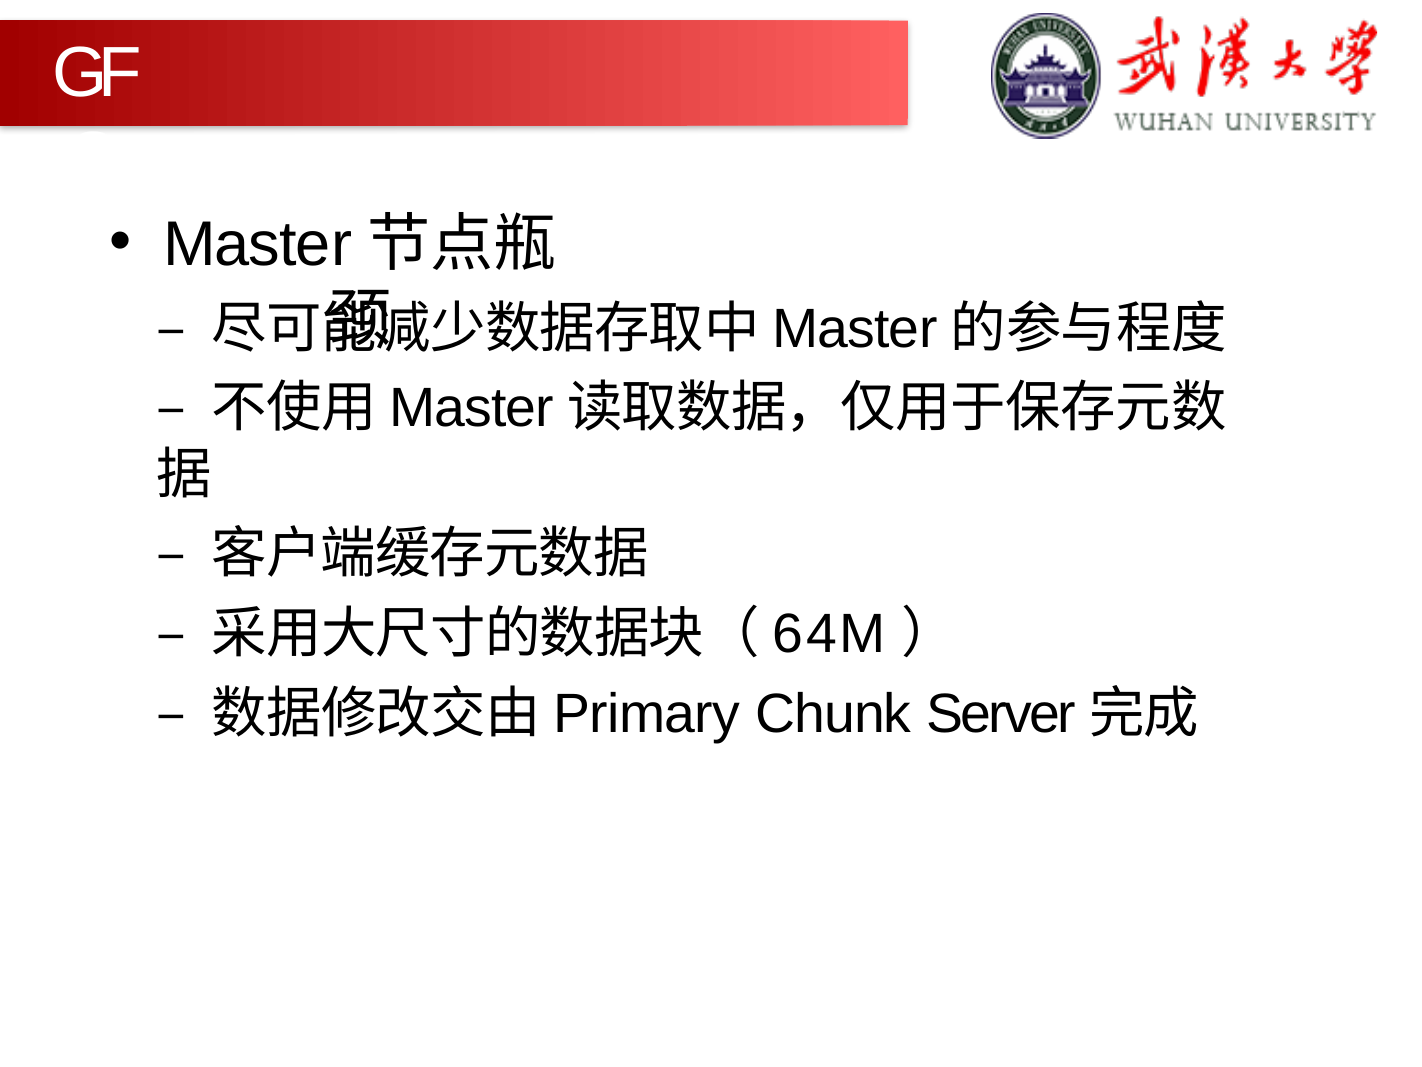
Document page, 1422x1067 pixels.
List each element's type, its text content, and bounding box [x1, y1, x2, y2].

text_box – 尽可能减少数据存取中Master的参与程度 – 不使用Master读取数据，仅用于保存元数据 – 客户端缓存元数据 – 采用大尺寸的数据块（64M） – 数据修改交由Primary Chunk Server完成 [154, 291, 1251, 679]
text_box GFS [29, 25, 155, 115]
picture [991, 13, 1378, 139]
text_box Master节点瓶颈 [83, 202, 582, 280]
